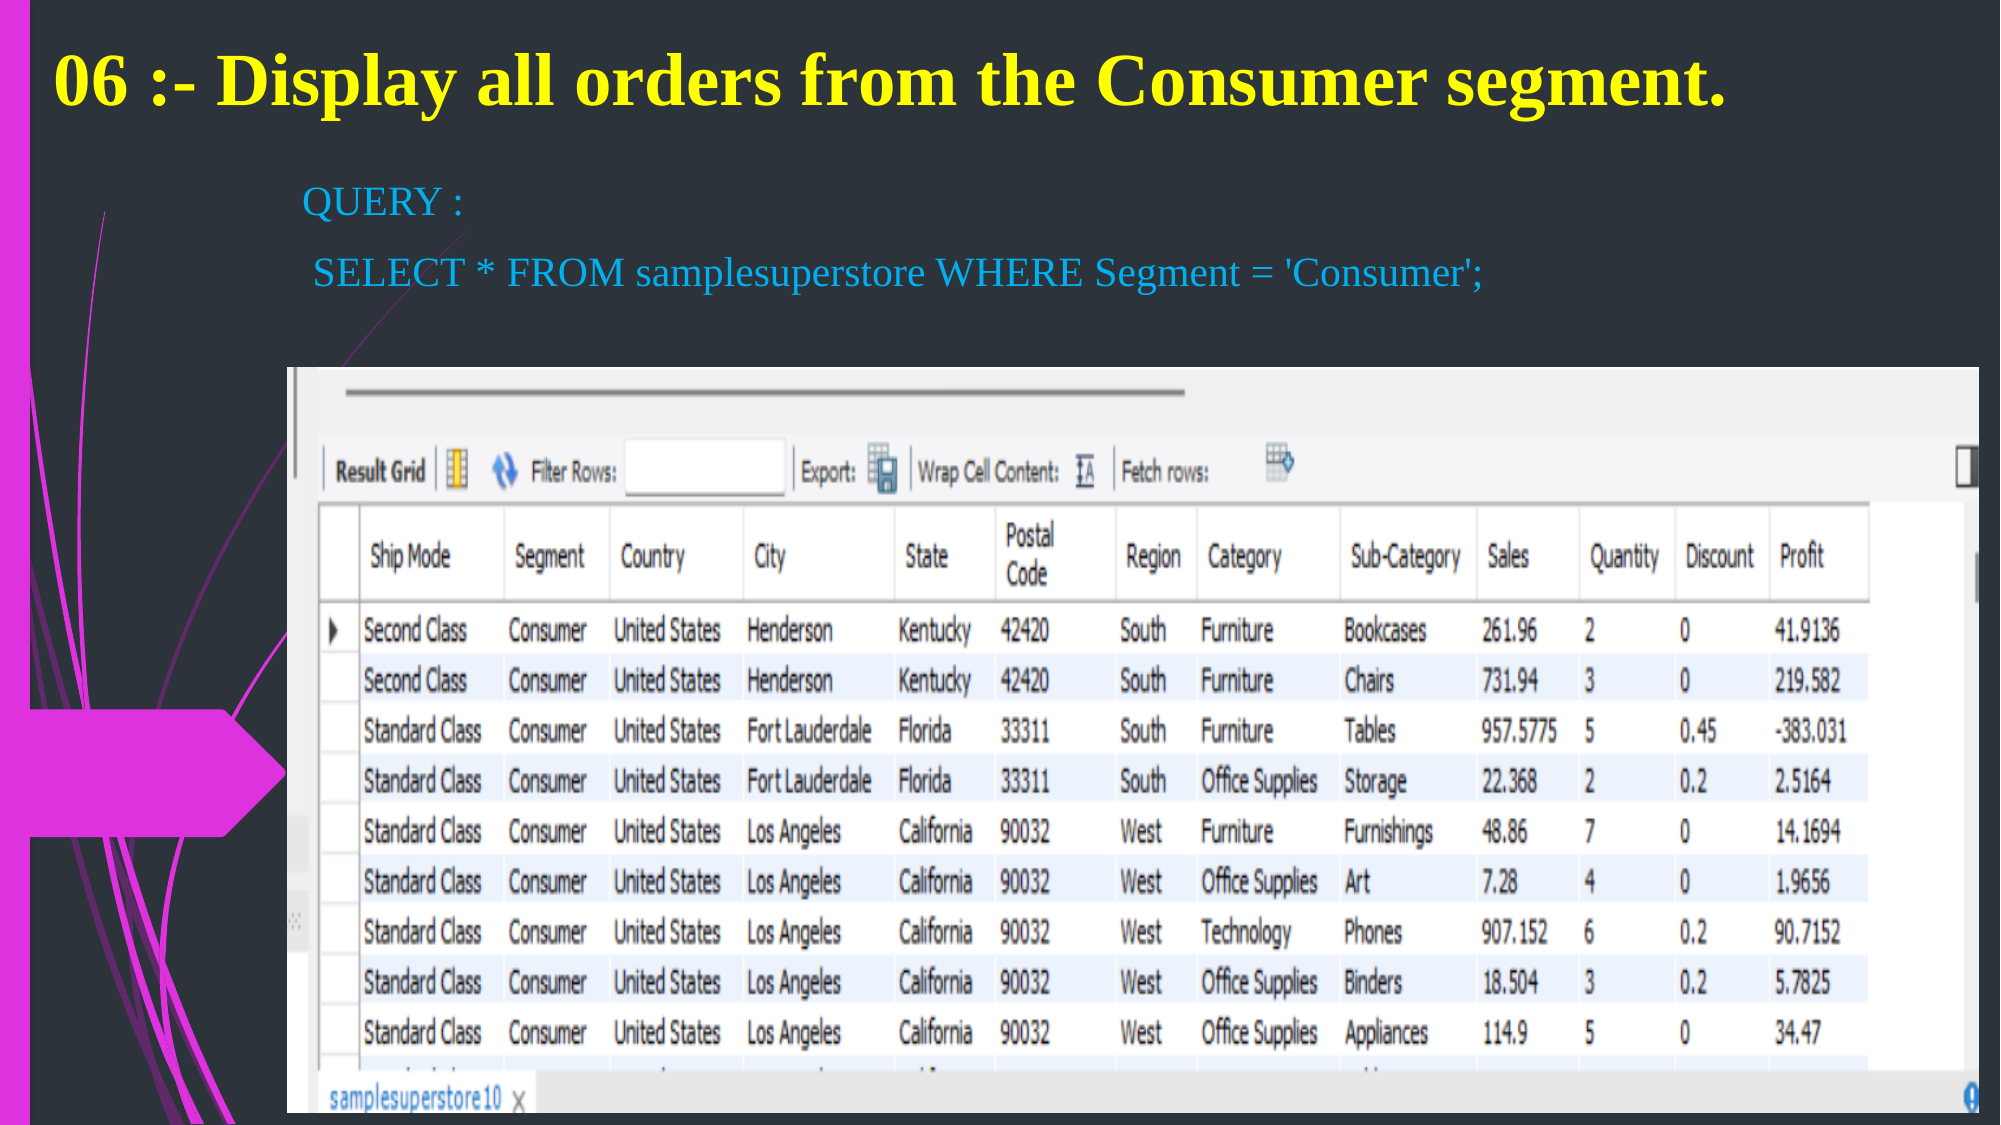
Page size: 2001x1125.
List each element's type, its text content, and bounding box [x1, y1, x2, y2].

subtitle QUERY : SELECT * FROM samplesuperstore WHERE Segment = 'Consumer'; [287, 166, 2000, 364]
picture [286, 367, 1980, 1114]
title 06 :- Display all orders from the Consumer segment. [38, 11, 1879, 129]
